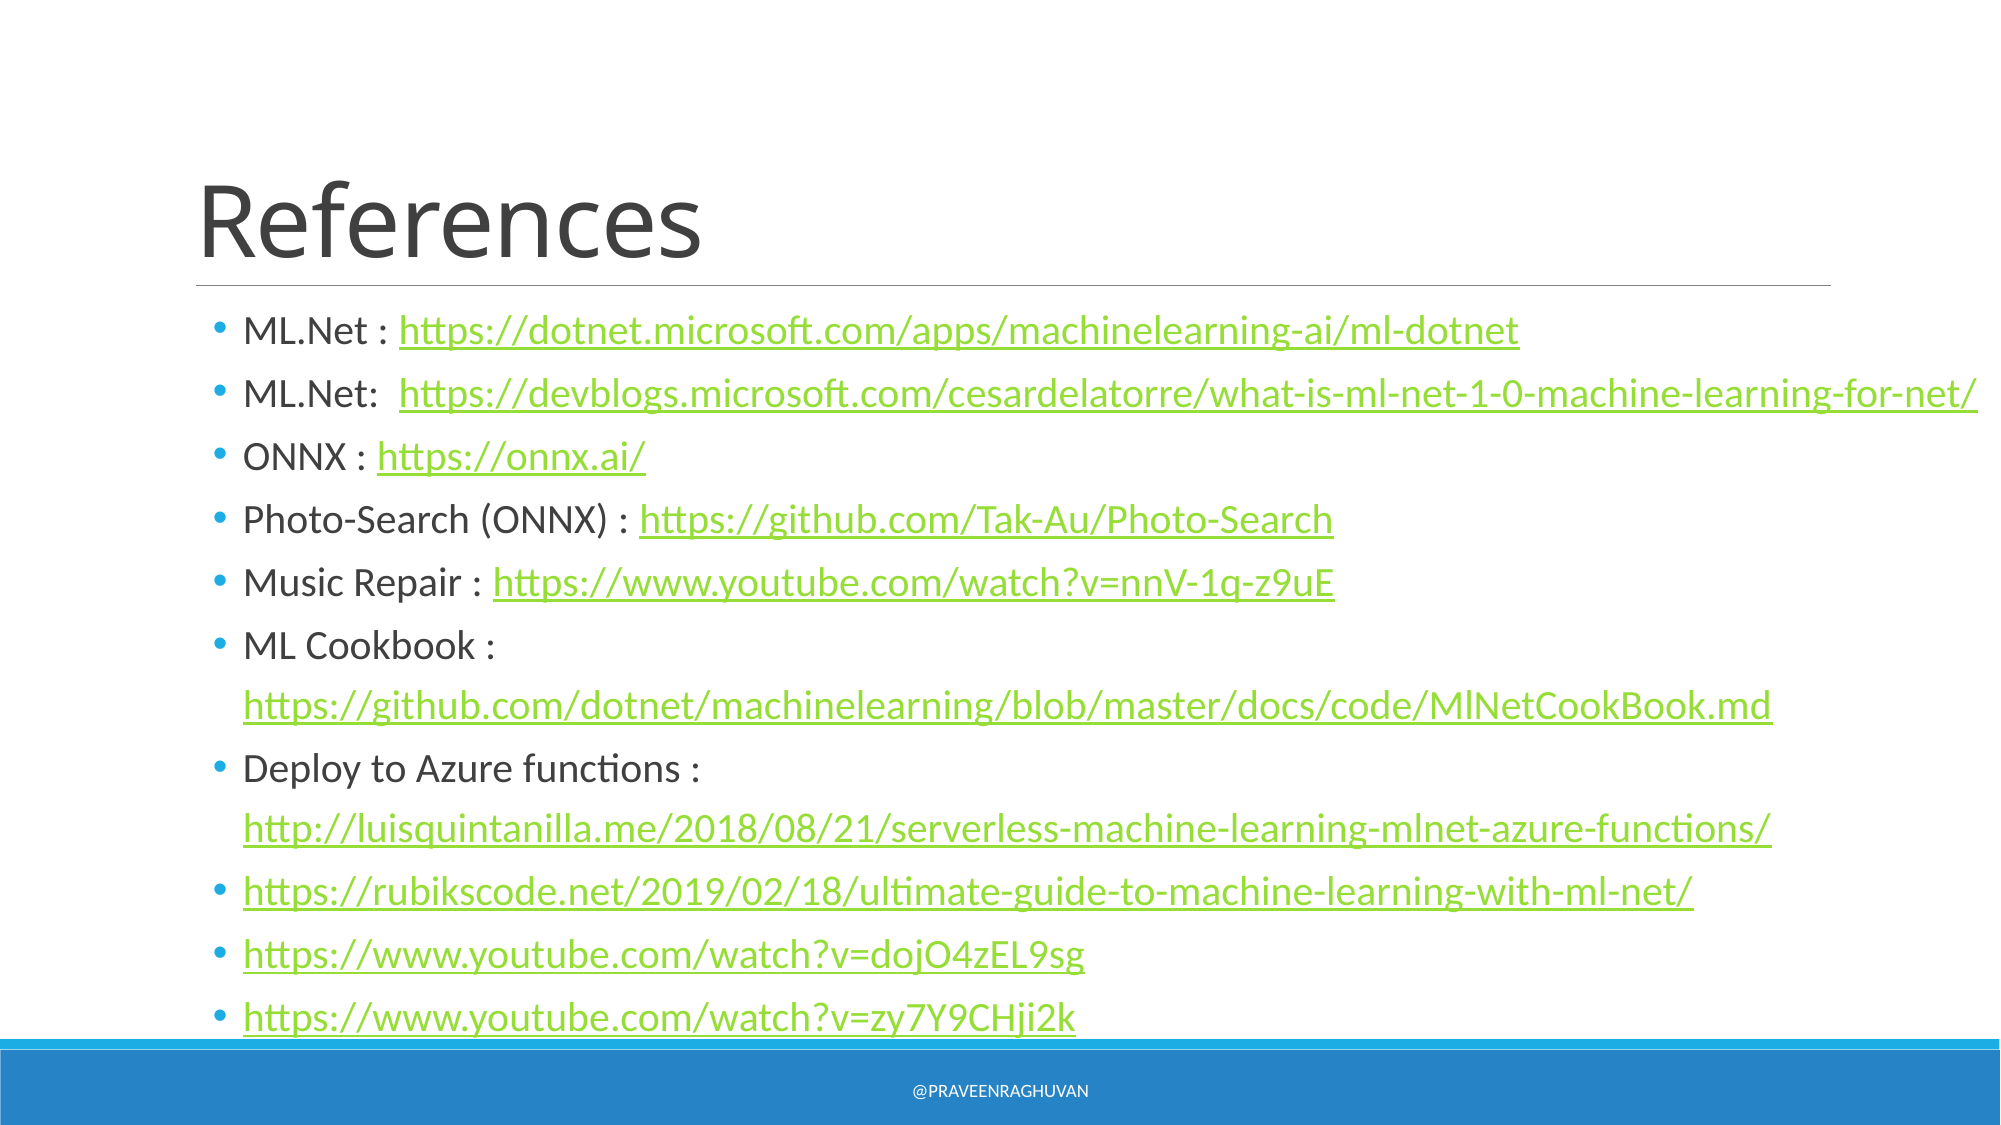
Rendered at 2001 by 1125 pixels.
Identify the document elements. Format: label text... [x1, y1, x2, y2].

footer @praveenraghuvan [604, 1059, 1396, 1120]
list ML.Net : https://dotnet.microsoft.com/apps/machinelearning-ai/ml-dotnet ML.Net: https://devblogs.microsoft.com/cesardelatorre/what-is-ml-net-1-0-machine-learning-for-net/ ONNX : https://onnx.ai/ Photo-Search (ONNX) : https://github.com/Tak-Au/Photo-Search Music Repair : https://www.youtube.com/watch?v=nnV-1q-z9uE ML Cookbook : https://github.com/dotnet/machinelearning/blob/master/docs/code/MlNetCookBook.md Deploy to Azure functions : http://luisquintanilla.me/2018/08/21/serverless-machine-learning-mlnet-azure-functions/ https://rubikscode.net/2019/02/18/ultimate-guide-to-machine-learning-with-ml-net/ https://www.youtube.com/watch?v=dojO4zEL9sg https://www.youtube.com/watch?v=zy7Y9CHji2k [180, 285, 2000, 1052]
title References [180, 47, 1830, 285]
